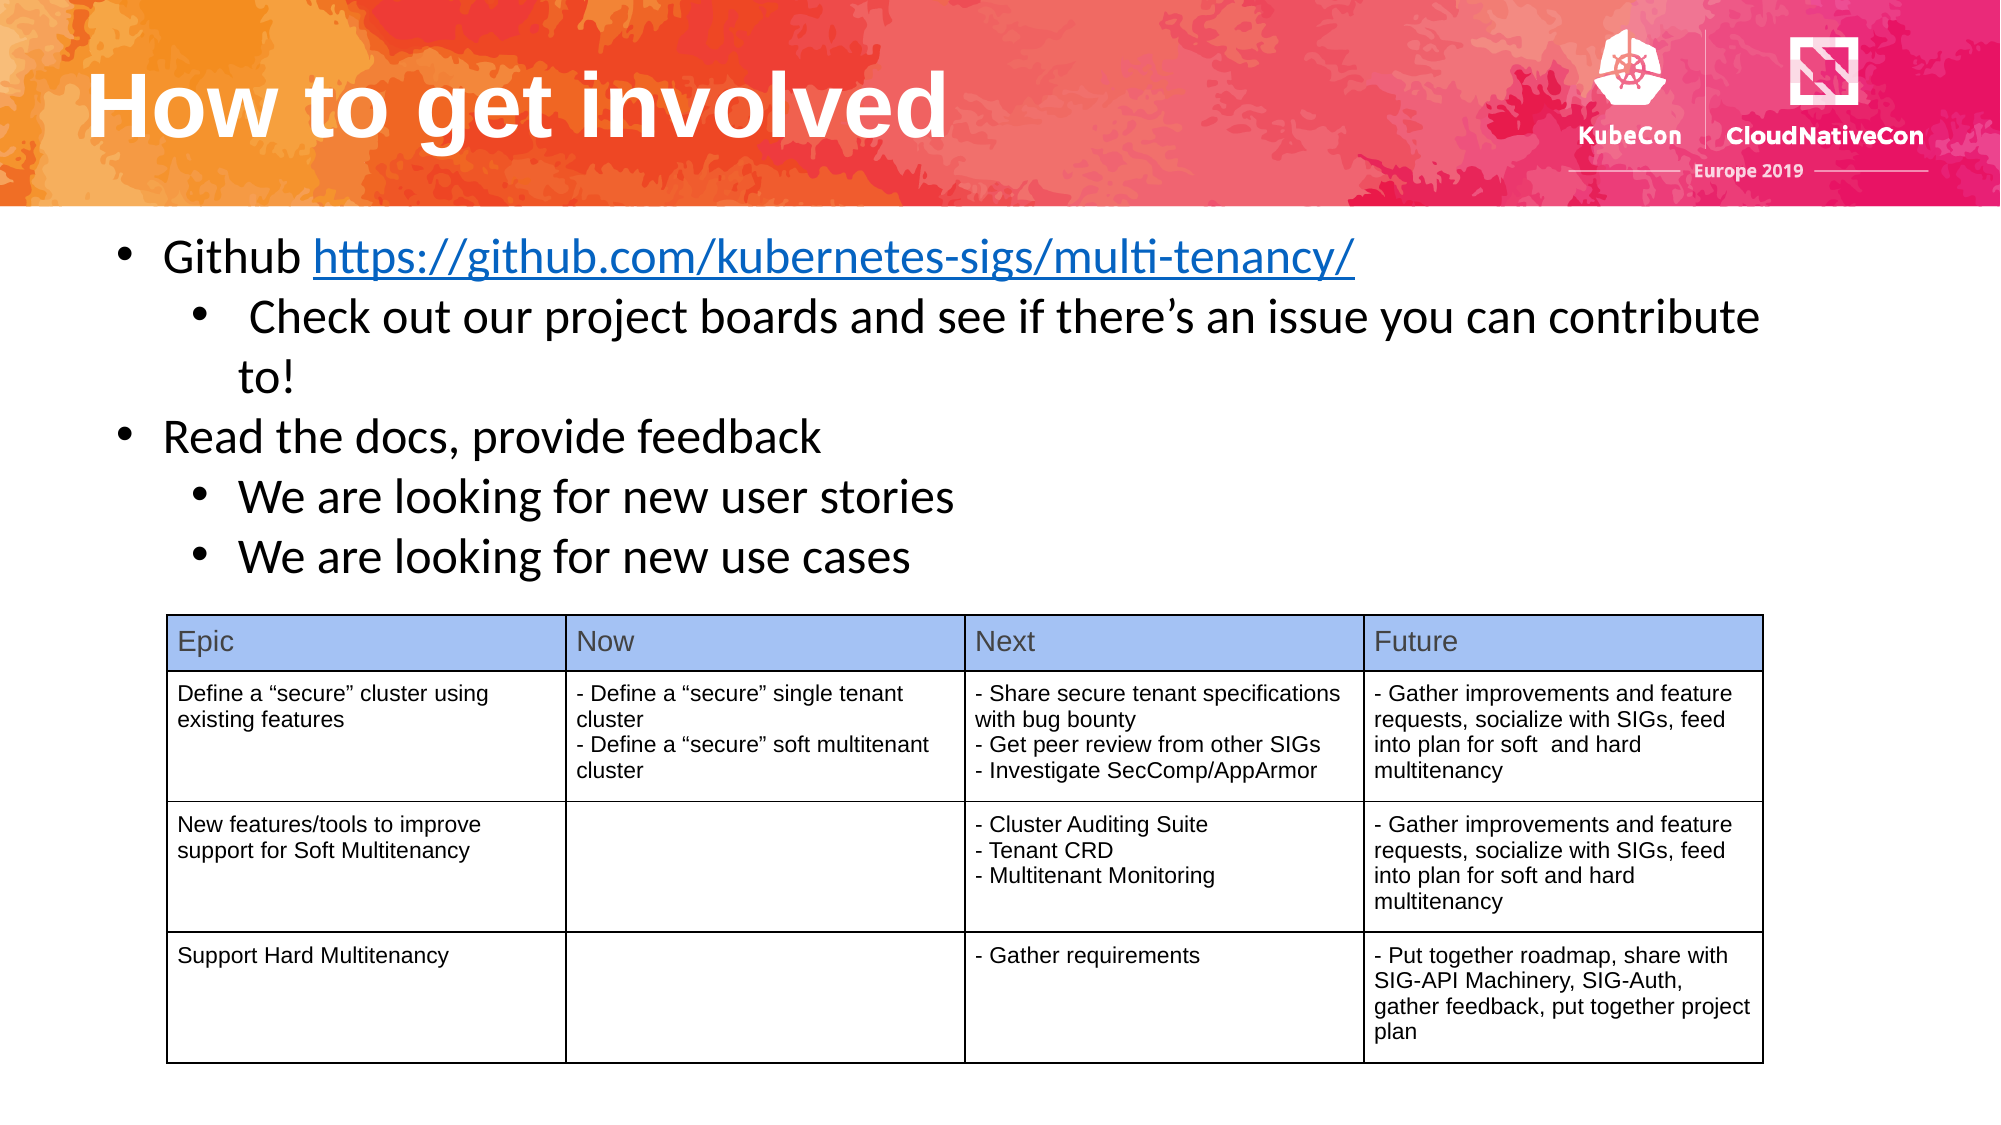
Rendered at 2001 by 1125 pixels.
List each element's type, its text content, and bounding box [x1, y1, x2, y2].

table_cell - Define a “secure” single tenant cluster - Define a “secure” soft multitenant cluster [567, 672, 964, 801]
table_cell - Gather requirements [966, 933, 1363, 1062]
table_header Now [567, 616, 964, 670]
text_box [1497, 233, 1528, 411]
table_cell Support Hard Multitenancy [168, 933, 565, 1062]
table_cell - Cluster Auditing Suite - Tenant CRD - Multitenant Monitoring [966, 802, 1363, 931]
title How to get involved [70, 0, 1796, 217]
table_cell New features/tools to improve support for Soft Multitenancy [168, 802, 565, 931]
table_cell - Share secure tenant specifications with bug bounty - Get peer review from other SIGs - Investigate SecComp/AppArmor [966, 672, 1363, 801]
table_cell [567, 933, 964, 1062]
table_cell - Gather improvements and feature requests, socialize with SIGs, feed into plan for soft and hard multitenancy [1365, 672, 1762, 801]
table_header Next [966, 616, 1363, 670]
table_cell Define a “secure” cluster using existing features [168, 672, 565, 801]
text_box Github https://github.com/kubernetes-sigs/multi-tenancy/ Check out our project boards and see if there’s an issue you can contribute to! Read the docs, provide feedback We are looking for new user stories We are looking for new use cases [101, 216, 1829, 591]
table_header Future [1365, 616, 1762, 670]
table_cell - Put together roadmap, share with SIG-API Machinery, SIG-Auth, gather feedback, put together project plan [1365, 933, 1762, 1062]
table_cell [567, 802, 964, 931]
table_header Epic [168, 616, 565, 670]
table_cell - Gather improvements and feature requests, socialize with SIGs, feed into plan for soft and hard multitenancy [1365, 802, 1762, 931]
picture [0, 0, 2000, 1125]
